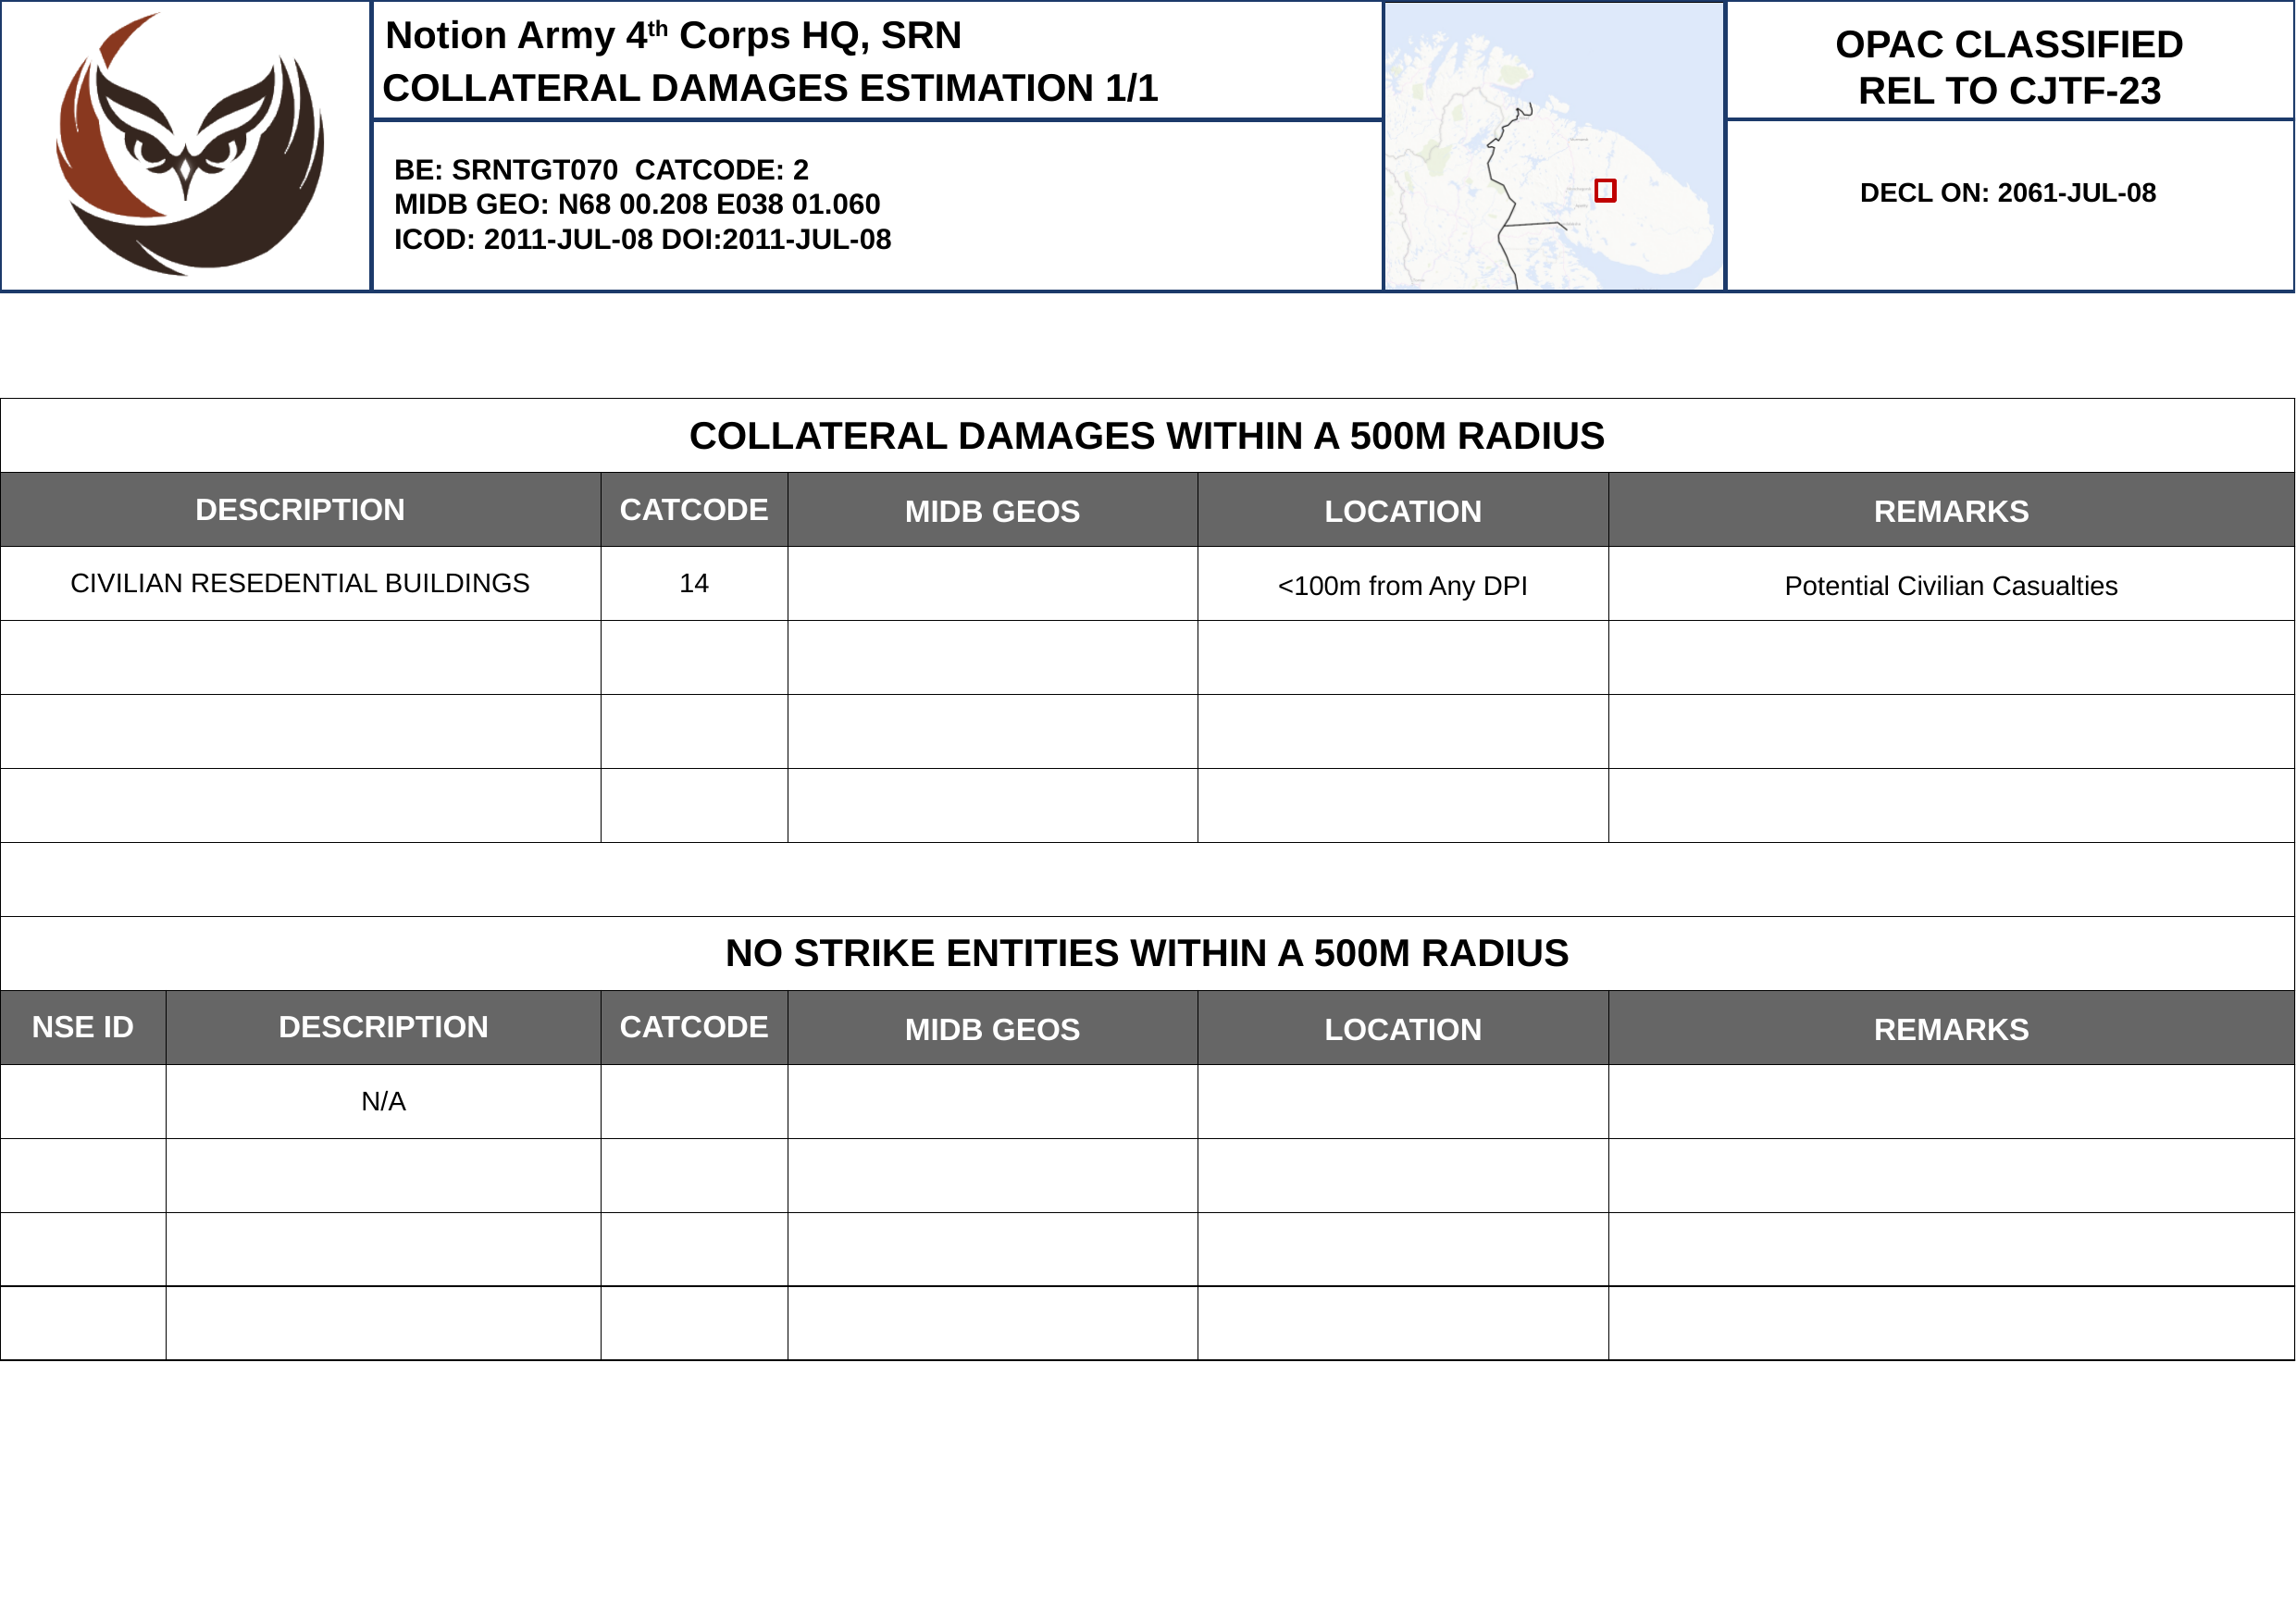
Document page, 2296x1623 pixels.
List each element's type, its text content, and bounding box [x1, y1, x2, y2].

table_cell LOCATION [1198, 991, 1608, 1064]
table_cell [1198, 1139, 1608, 1212]
table_cell NO STRIKE ENTITIES WITHIN A 500M RADIUS [1, 917, 2294, 990]
table_cell [602, 1065, 788, 1138]
table_cell [1198, 695, 1608, 768]
table_cell [1198, 1287, 1608, 1359]
table_cell [788, 769, 1198, 842]
table_cell LOCATION [1198, 473, 1608, 546]
table_cell [1, 1139, 166, 1212]
table_cell [167, 1213, 601, 1285]
table_cell [1609, 1065, 2294, 1138]
table_cell [788, 621, 1198, 694]
table_cell [1609, 1287, 2294, 1359]
table_cell Potential Civilian Casualties [1609, 547, 2294, 620]
table_cell [602, 695, 788, 768]
table_cell [1609, 695, 2294, 768]
table_cell [788, 547, 1198, 620]
table_cell N/A [167, 1065, 601, 1138]
table_cell CIVILIAN RESEDENTIAL BUILDINGS [1, 547, 601, 620]
table_cell [788, 1065, 1198, 1138]
table_cell [1, 695, 601, 768]
table_cell <100m from Any DPI [1198, 547, 1608, 620]
table_cell MIDB GEOS [788, 473, 1198, 546]
table_cell [1609, 1213, 2294, 1285]
table_cell [788, 1287, 1198, 1359]
table_cell [1, 1287, 166, 1359]
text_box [0, 0, 2296, 302]
table_cell [1, 769, 601, 842]
table_cell [602, 1287, 788, 1359]
table_cell [602, 1139, 788, 1212]
table_cell [788, 1139, 1198, 1212]
table_cell [167, 1287, 601, 1359]
table_cell [788, 695, 1198, 768]
table_cell [1, 621, 601, 694]
table_cell DESCRIPTION [167, 991, 601, 1064]
table_cell DESCRIPTION [1, 473, 601, 546]
table_cell CATCODE [602, 991, 788, 1064]
table_cell [1, 1065, 166, 1138]
table_cell [1198, 769, 1608, 842]
table_cell 14 [602, 547, 788, 620]
table_header COLLATERAL DAMAGES WITHIN A 500M RADIUS [1, 399, 2294, 472]
table_cell [602, 621, 788, 694]
table_cell [1198, 621, 1608, 694]
table_cell [1, 1213, 166, 1285]
table_cell [1198, 1065, 1608, 1138]
table_cell [1, 843, 2294, 916]
table_cell [788, 1213, 1198, 1285]
table_cell MIDB GEOS [788, 991, 1198, 1064]
table_cell [602, 769, 788, 842]
table_cell [602, 1213, 788, 1285]
table_cell [167, 1139, 601, 1212]
table_cell [1609, 1139, 2294, 1212]
table_cell [1609, 769, 2294, 842]
table_cell NSE ID [1, 991, 166, 1064]
table_cell REMARKS [1609, 991, 2294, 1064]
table_cell REMARKS [1609, 473, 2294, 546]
table_cell CATCODE [602, 473, 788, 546]
table_cell [1609, 621, 2294, 694]
table_cell [1198, 1213, 1608, 1285]
